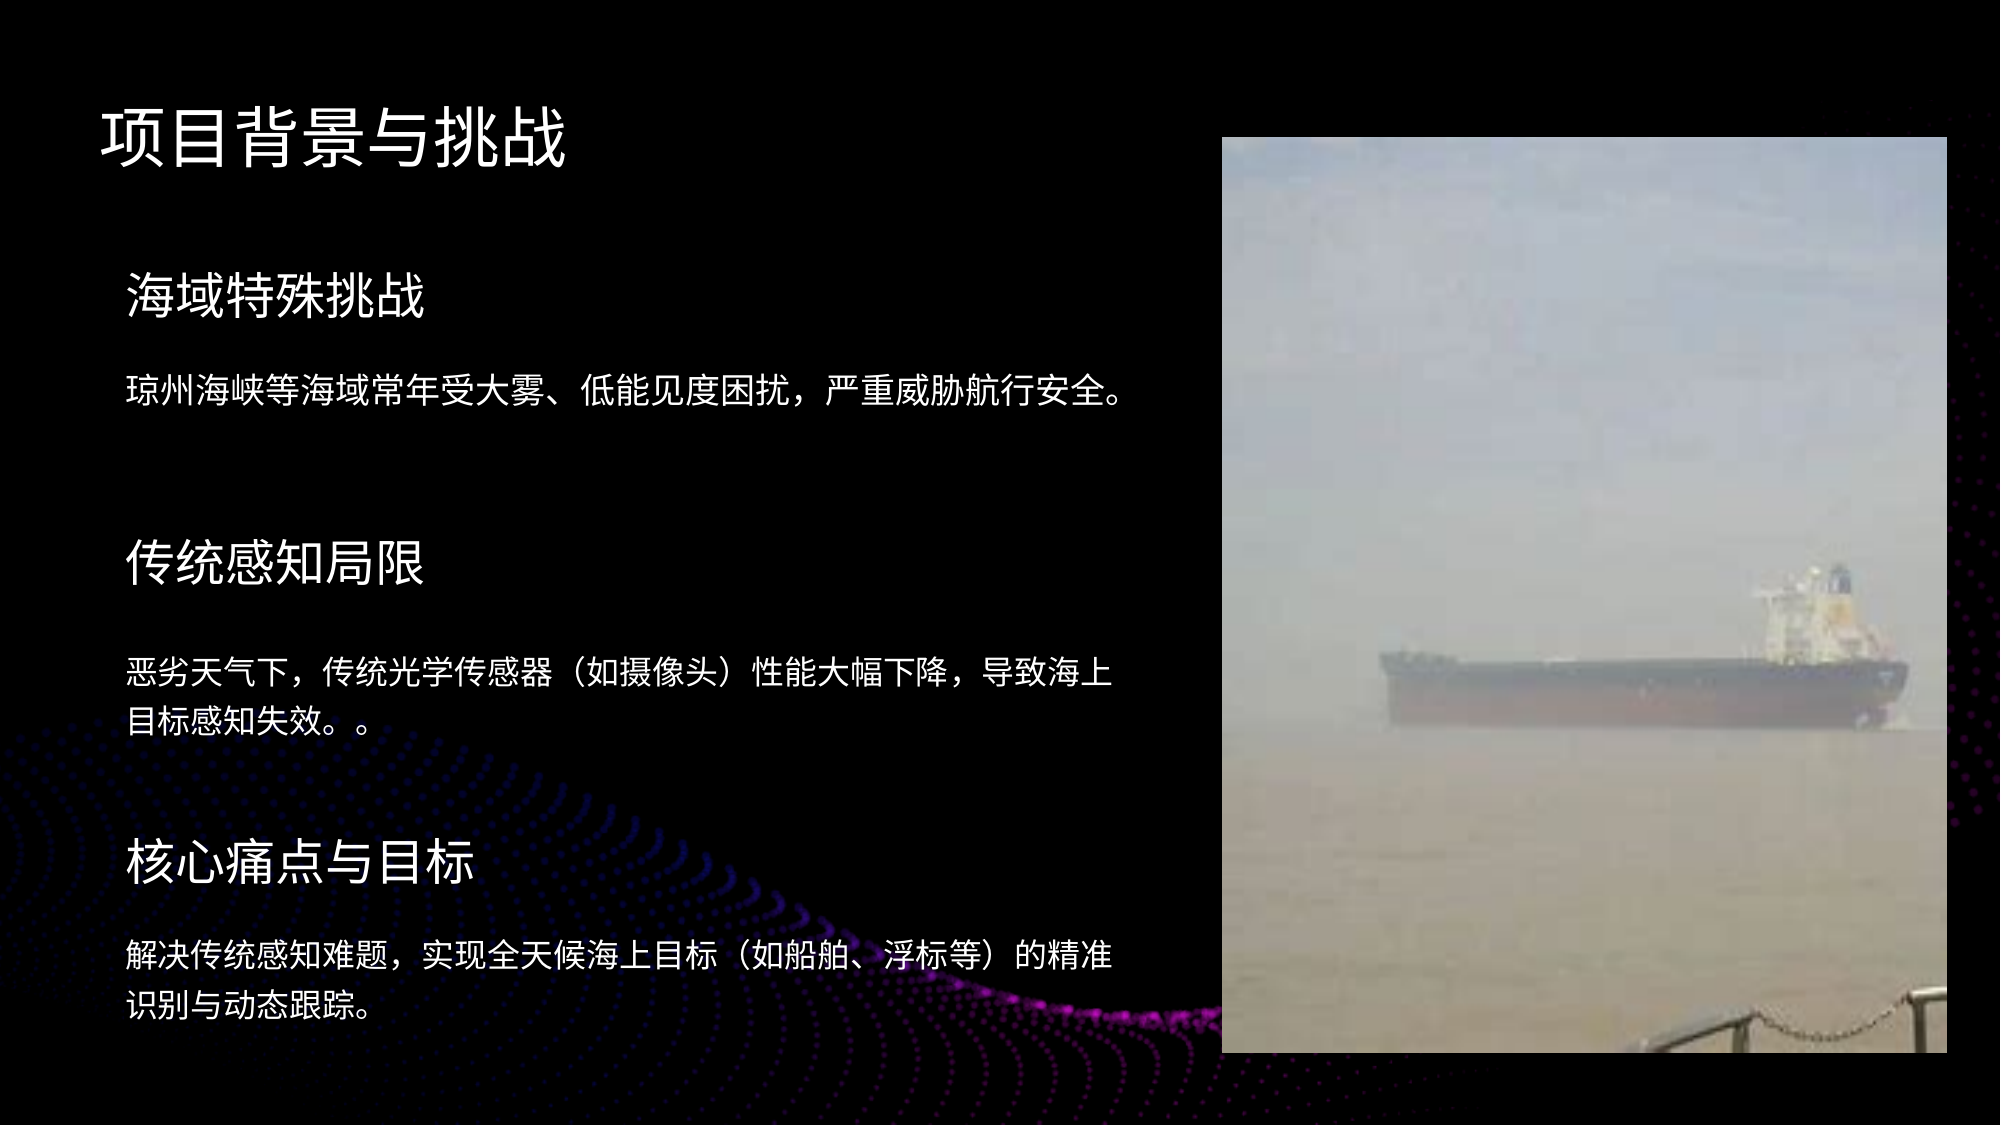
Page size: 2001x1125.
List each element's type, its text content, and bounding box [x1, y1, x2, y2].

title 项目背景与挑战 [99, 87, 1138, 188]
list 海域特殊挑战 [125, 258, 1163, 342]
list 恶劣天气下，传统光学传感器（如摄像头）性能大幅下降，导致海上目标感知失效。。 [125, 641, 1138, 742]
list 琼州海峡等海域常年受大雾、低能见度困扰，严重威胁航行安全。 [125, 358, 1138, 459]
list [1222, 137, 1947, 1053]
list 解决传统感知难题，实现全天候海上目标（如船舶、浮标等）的精准识别与动态跟踪。 [125, 924, 1138, 1025]
list 核心痛点与目标 [125, 824, 1138, 909]
picture [0, 100, 2001, 1125]
list 传统感知局限 [125, 525, 1155, 625]
